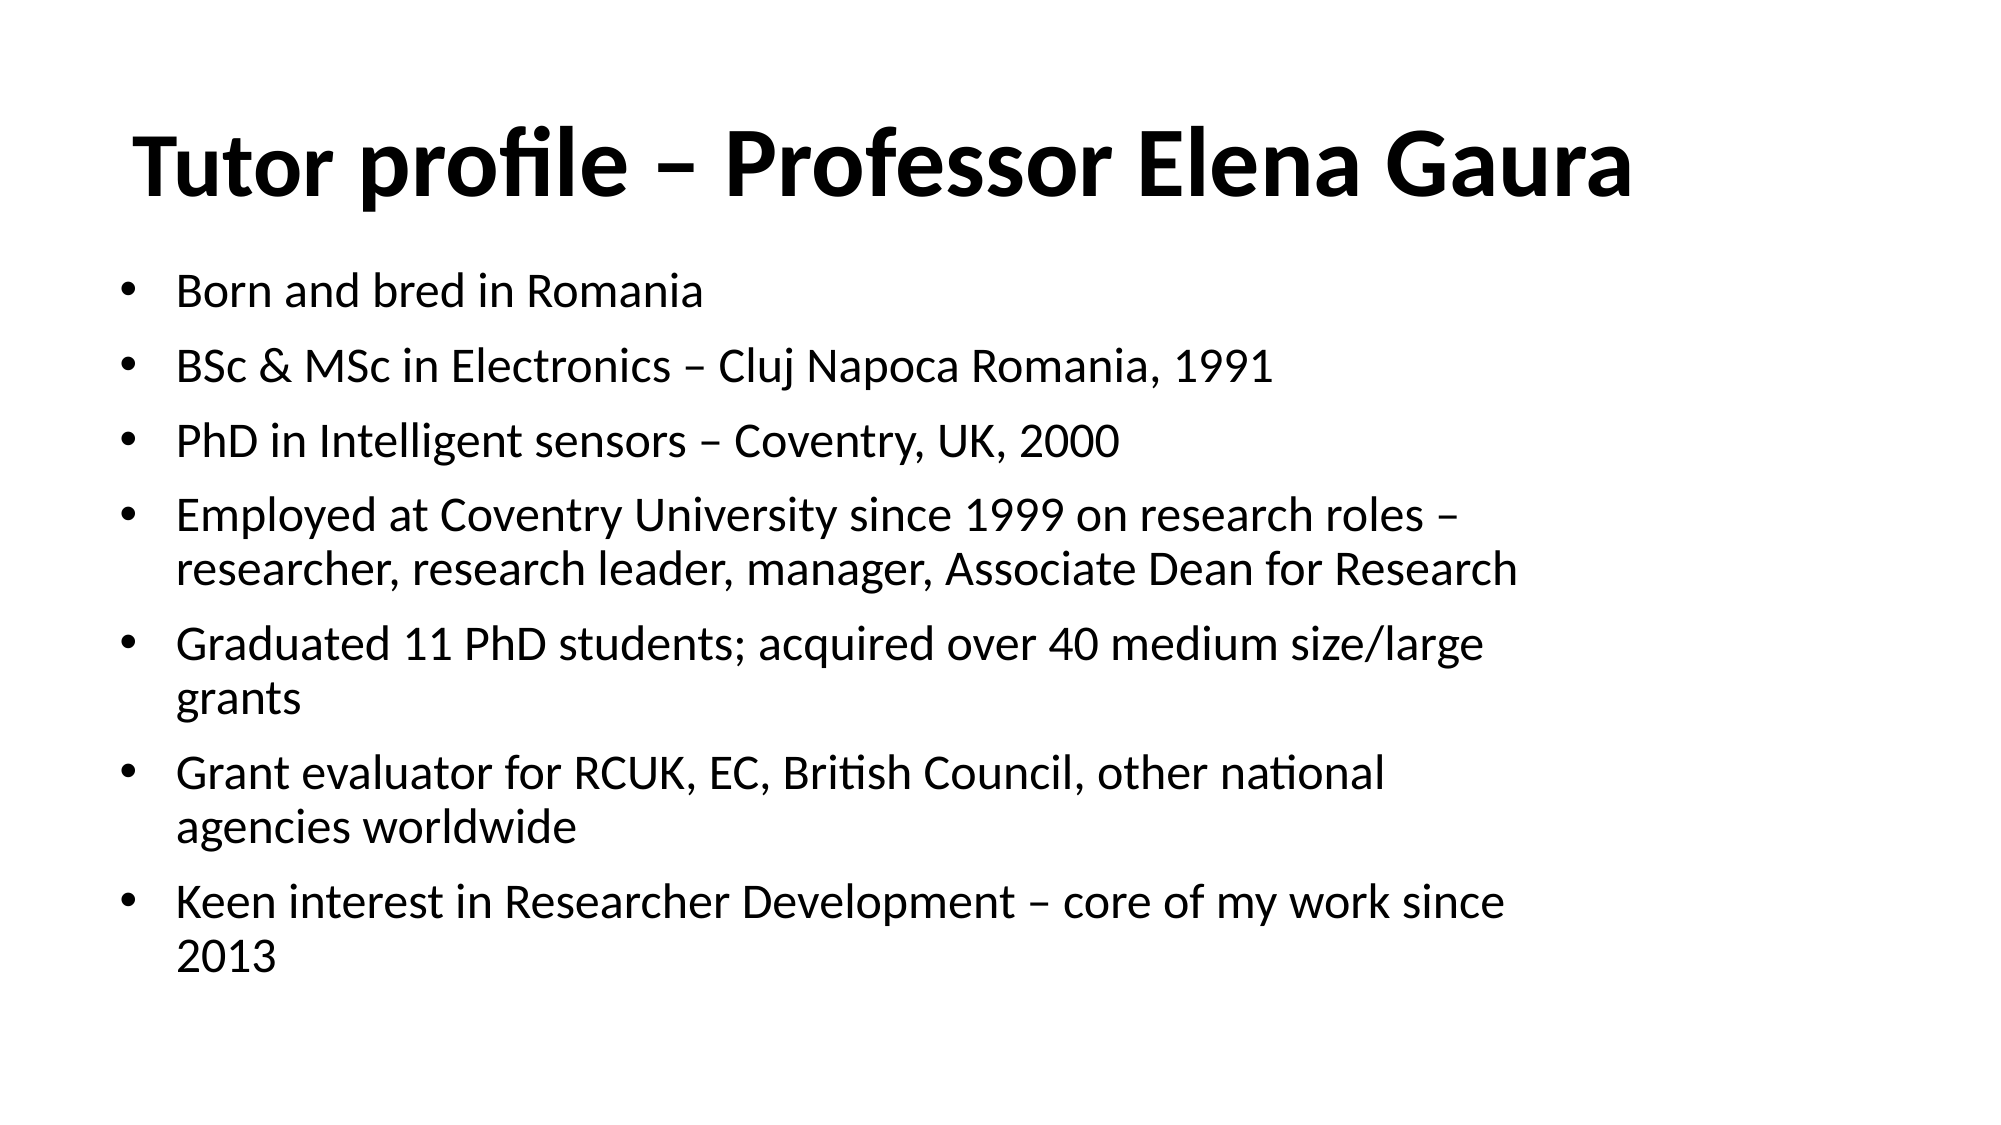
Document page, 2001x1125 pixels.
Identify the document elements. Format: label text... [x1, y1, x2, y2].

subtitle Born and bred in Romania BSc & MSc in Electronics – Cluj Napoca Romania, 1991 PhD in Intelligent sensors – Coventry, UK, 2000 Employed at Coventry University since 1999 on research roles – researcher, research leader, manager, Associate Dean for Research Graduated 11 PhD students; acquired over 40 medium size/large grants Grant evaluator for RCUK, EC, British Council, other national agencies worldwide Keen interest in Researcher Development – core of my work since 2013 [104, 256, 1563, 1026]
title Tutor profile – Professor Elena Gaura [104, 65, 1664, 226]
